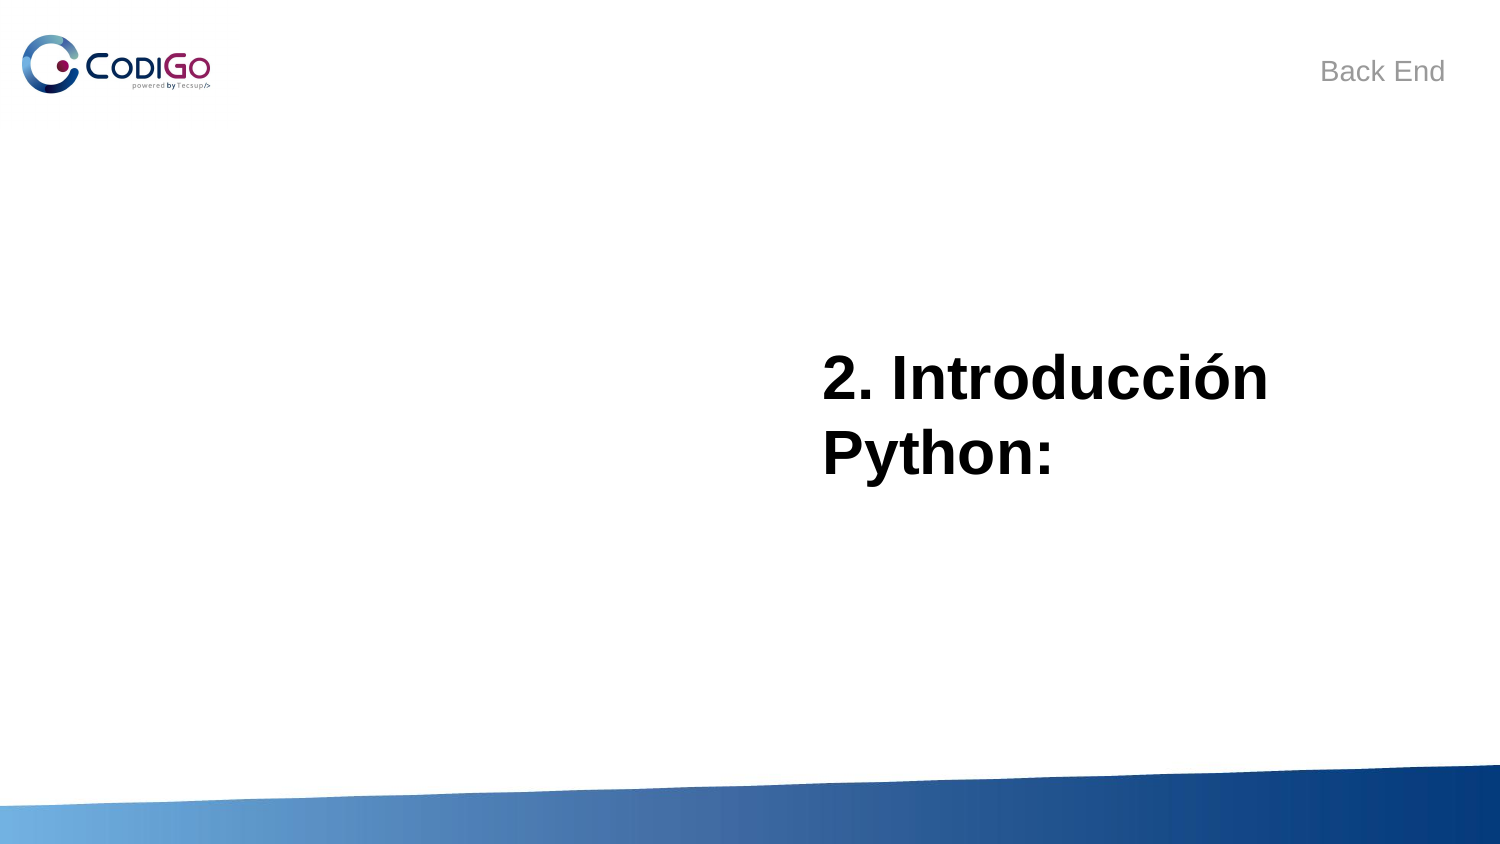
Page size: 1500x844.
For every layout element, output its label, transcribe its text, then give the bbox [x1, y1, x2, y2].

picture [0, 0, 1500, 844]
text_box 2. Introducción Python: [732, 321, 1372, 422]
